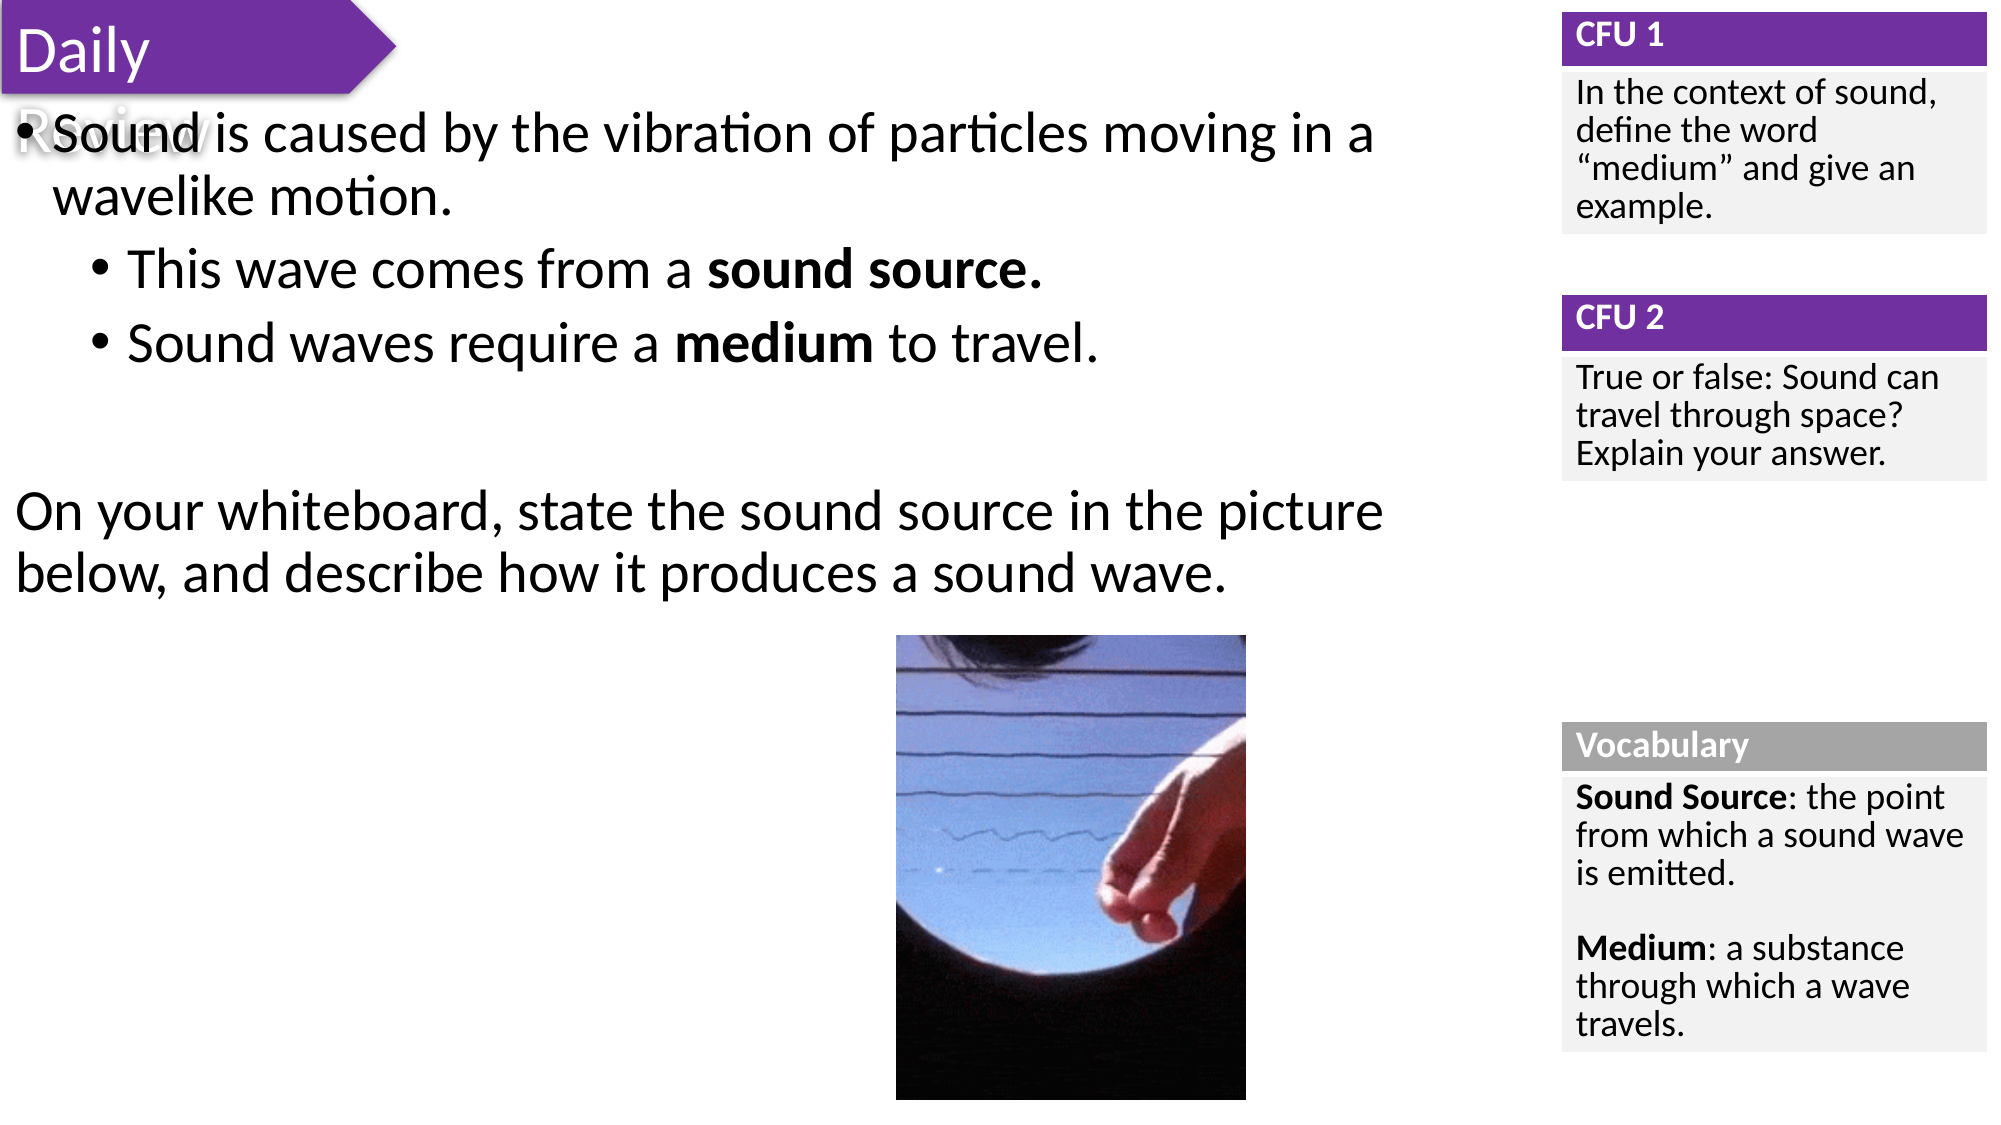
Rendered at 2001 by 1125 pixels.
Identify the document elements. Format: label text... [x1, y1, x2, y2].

text_box Daily Review [1, 0, 397, 94]
picture [896, 635, 1246, 1100]
table_header Vocabulary [1562, 722, 1987, 771]
table_cell True or false: Sound can travel through space? Explain your answer. [1562, 357, 1987, 481]
table_header CFU 1 [1562, 12, 1987, 66]
table_cell Sound Source: the point from which a sound wave is emitted. Medium: a substance through which a wave travels. [1562, 777, 1987, 1052]
list Sound is caused by the vibration of particles moving in a wavelike motion. This wave comes from a sound source. Sound waves require a medium to travel. On your whiteboard, state the sound source in the picture below, and describe how it produces a sound wave. [0, 94, 1543, 809]
table_header CFU 2 [1562, 295, 1987, 351]
table_cell In the context of sound, define the word “medium” and give an example. [1562, 72, 1987, 234]
